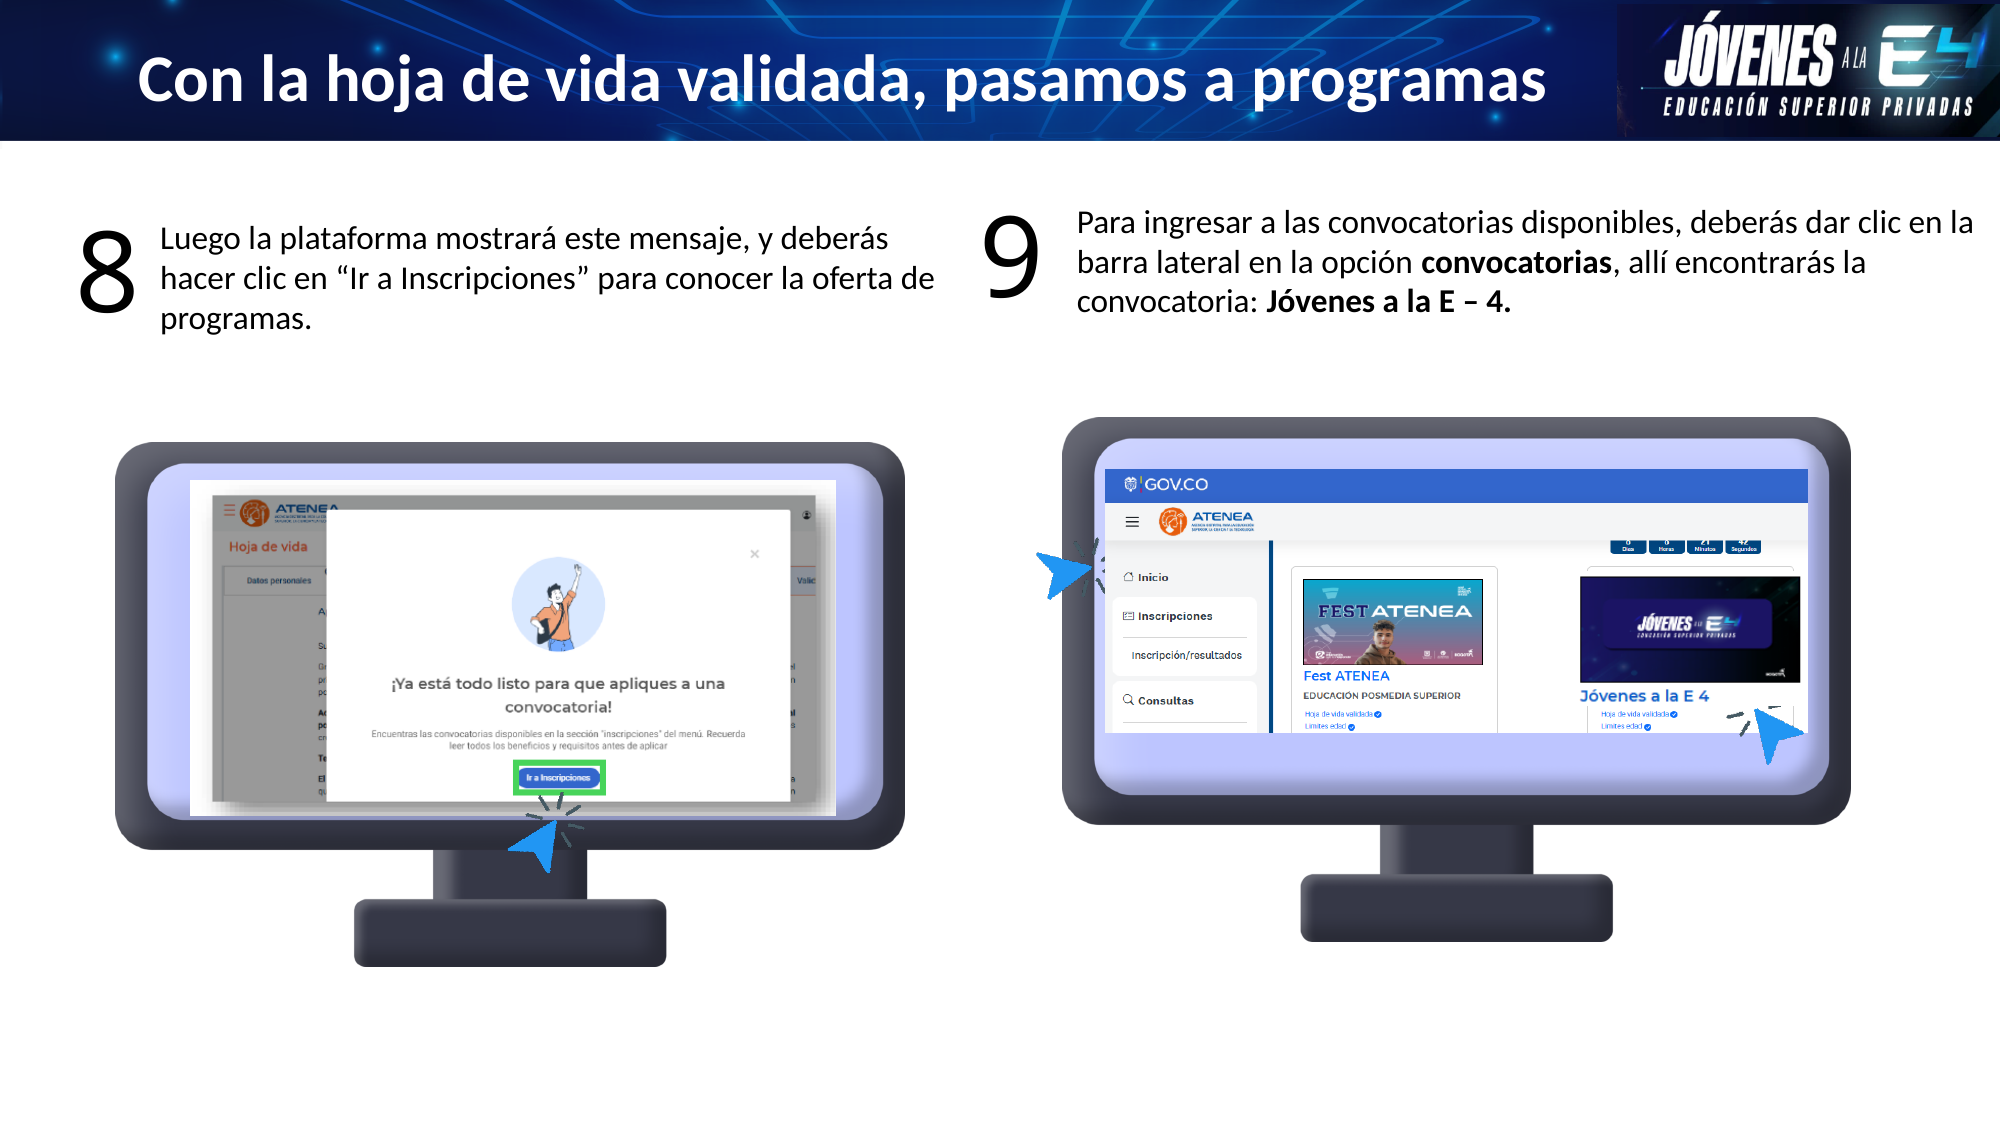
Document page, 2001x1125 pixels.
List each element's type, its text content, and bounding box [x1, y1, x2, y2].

picture [0, 0, 2000, 149]
text_box 8 [60, 192, 145, 343]
picture [1025, 417, 1851, 942]
text_box Luego la plataforma mostrará este mensaje, y deberás hacer clic en “Ir a Inscripciones” para conocer la oferta de programas. [145, 208, 964, 344]
text_box Para ingresar a las convocatorias disponibles, deberás dar clic en la barra lateral en la opción convocatorias, allí encontrarás la convocatoria: Jóvenes a la E – 4. [1062, 152, 2000, 362]
text_box 9 [964, 177, 1049, 328]
picture [115, 442, 905, 967]
